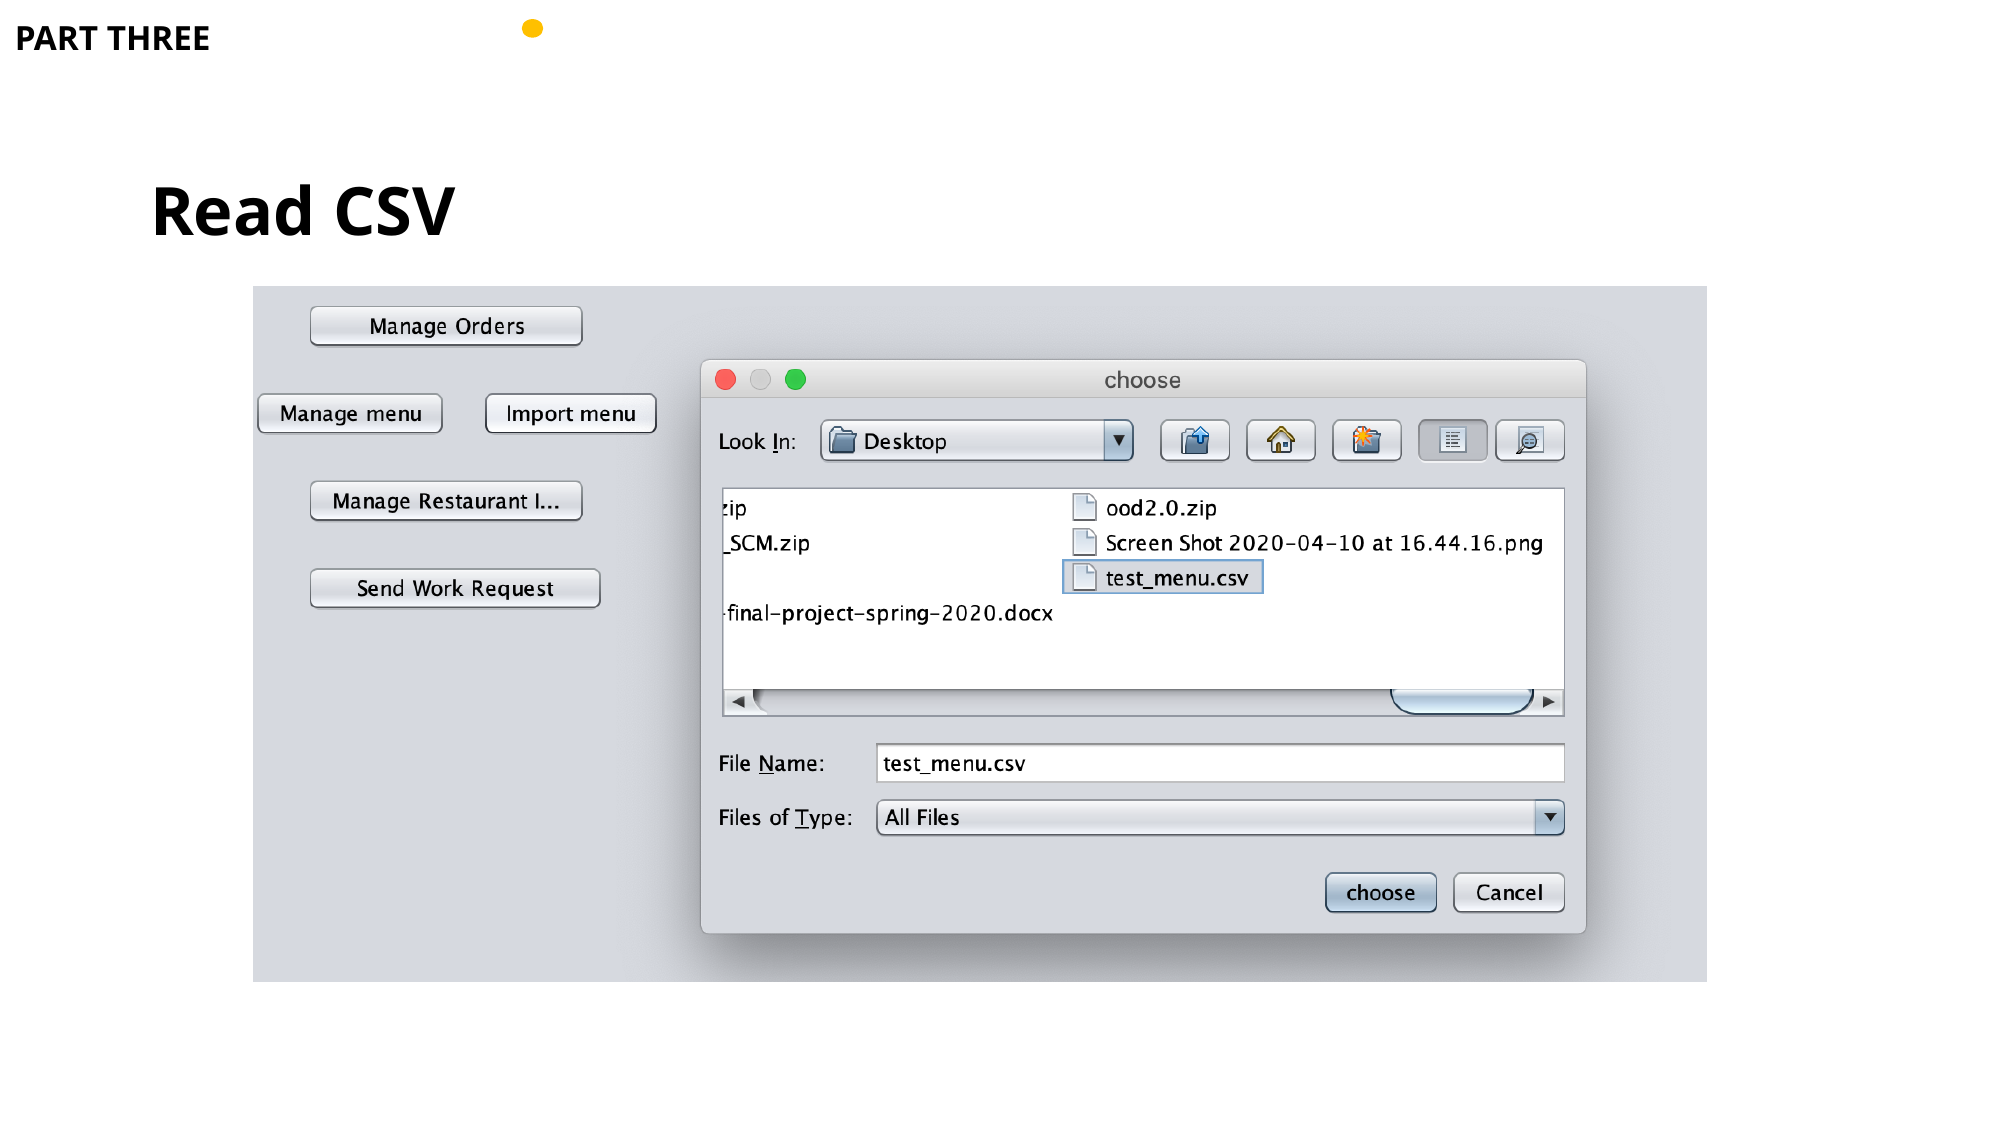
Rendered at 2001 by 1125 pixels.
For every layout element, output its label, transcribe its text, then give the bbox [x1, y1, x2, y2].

text_box Read CSV [135, 170, 1865, 981]
picture [253, 285, 1707, 982]
text_box [520, 18, 545, 39]
text_box PART THREE [0, 9, 588, 100]
